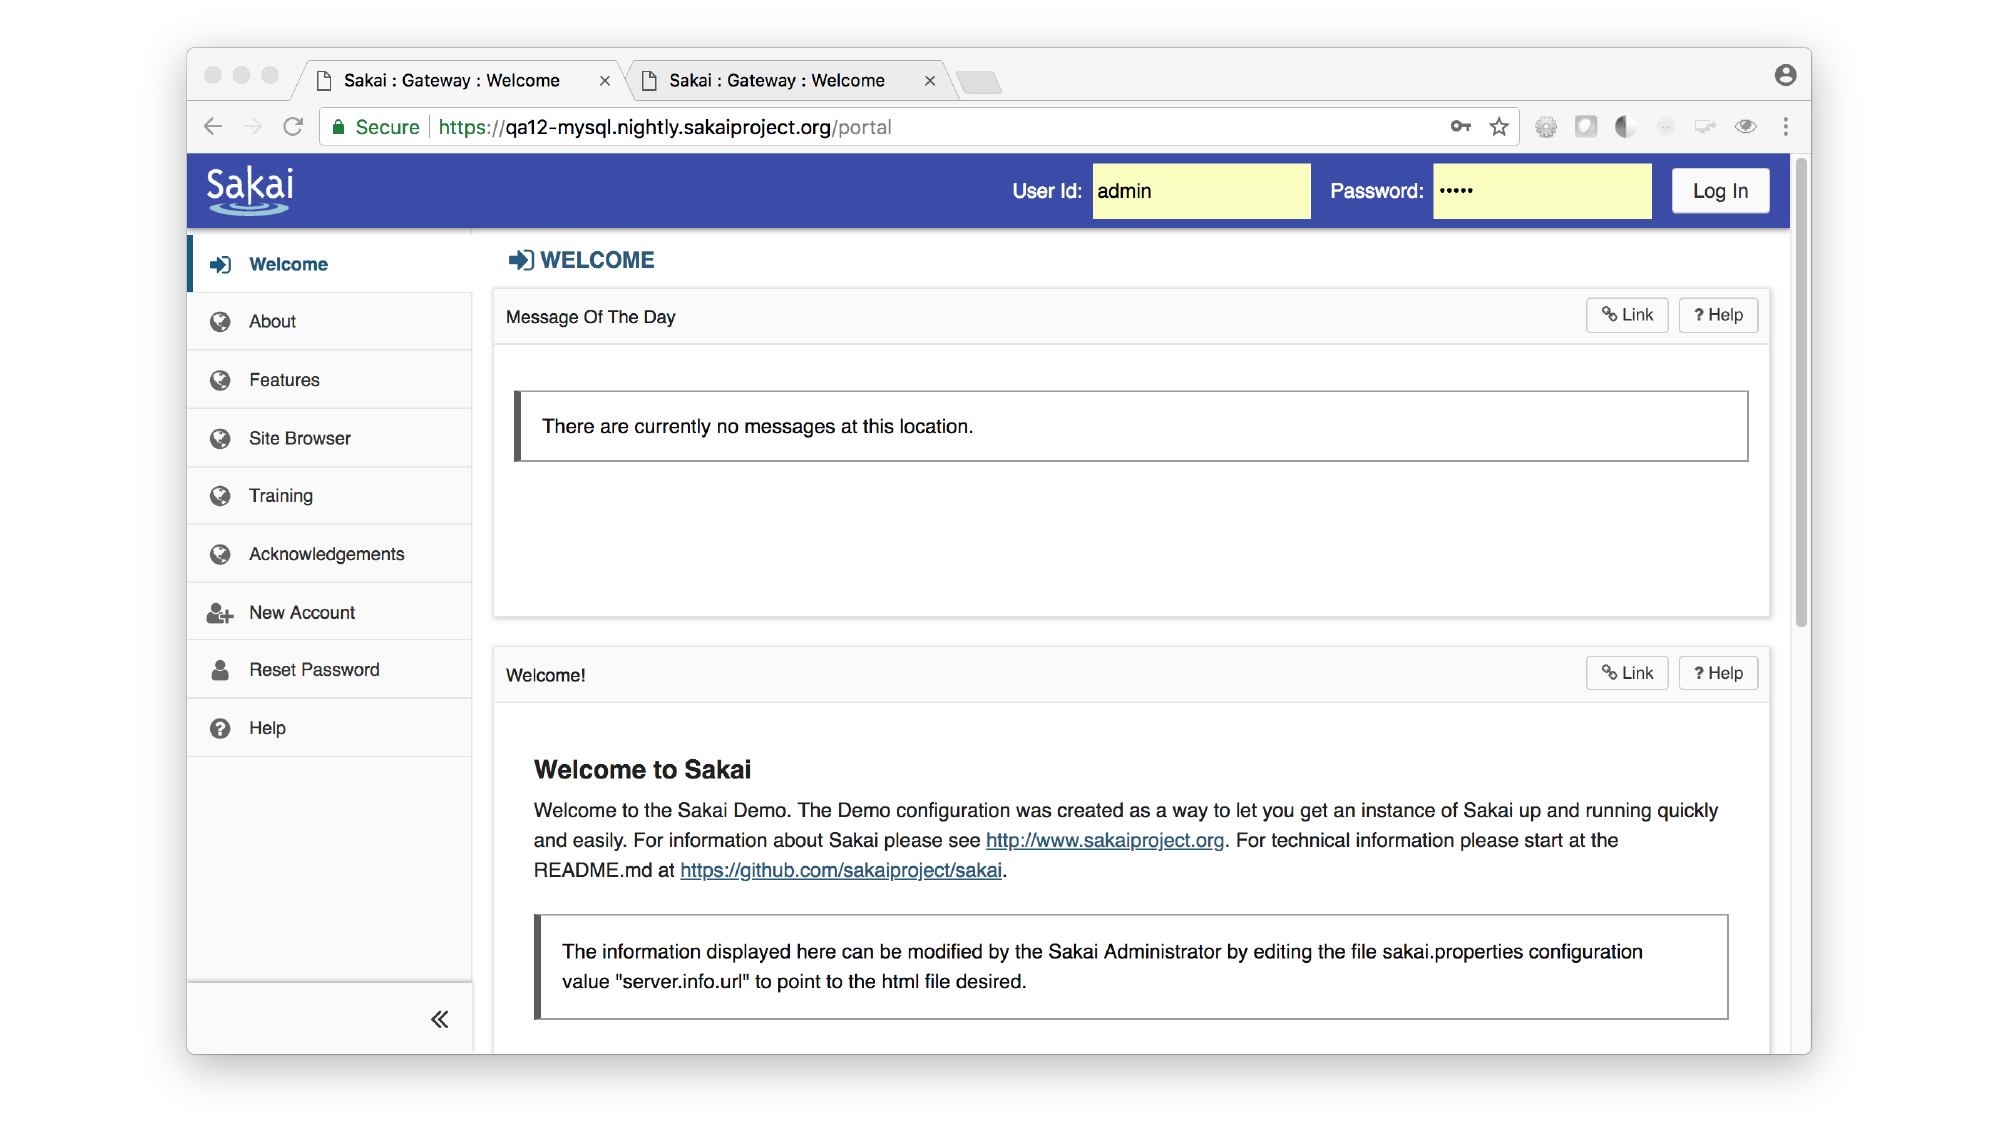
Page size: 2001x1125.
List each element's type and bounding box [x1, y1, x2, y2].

picture [127, 0, 1871, 1125]
